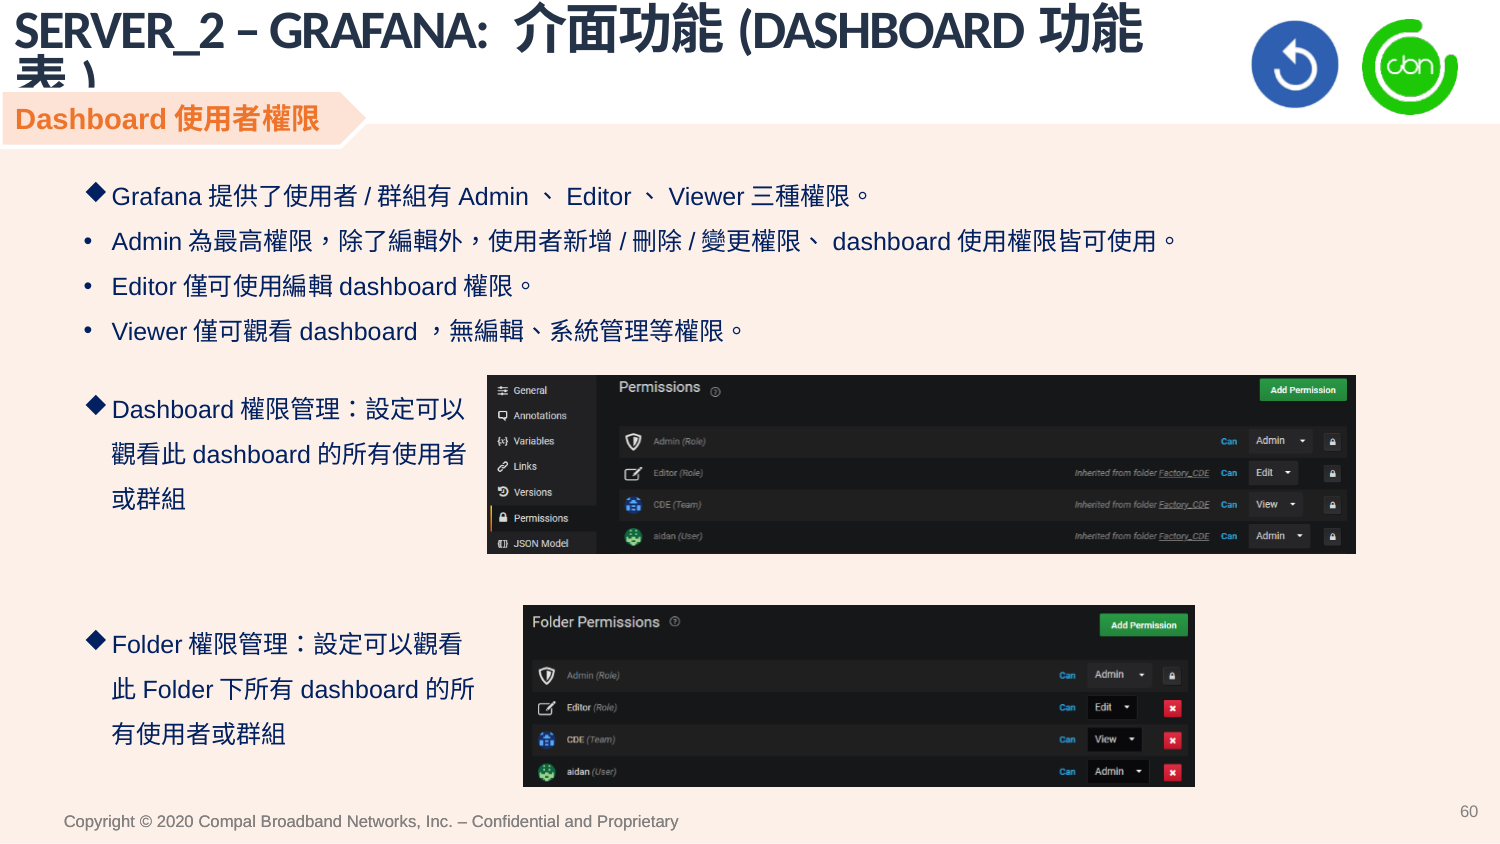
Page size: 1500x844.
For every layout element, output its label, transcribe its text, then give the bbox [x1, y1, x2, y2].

picture [1251, 20, 1339, 111]
slide_number 60 [1418, 792, 1494, 829]
picture [487, 374, 1356, 555]
text_box Dashboard權限管理：設定可以觀看此dashboard的所有使用者或群組 [68, 371, 491, 521]
text_box Grafana提供了使用者/群組有Admin、Editor、Viewer三種權限。 Admin為最高權限，除了編輯外，使用者新增/刪除/變更權限、dashboard使用權限皆可使用。 Editor僅可使用編輯dashboard權限。 Viewer僅可觀看dashboard，無編輯、系統管理等權限。 [68, 158, 1426, 353]
picture [1362, 19, 1458, 115]
text_box server_2 – grafana: 介面功能(dashboard功能表) [0, 0, 1231, 86]
text_box Dashboard使用者權限 [0, 87, 372, 149]
text_box Folder權限管理：設定可以觀看此Folder下所有dashboard的所有使用者或群組 [68, 605, 491, 756]
picture [523, 605, 1195, 787]
